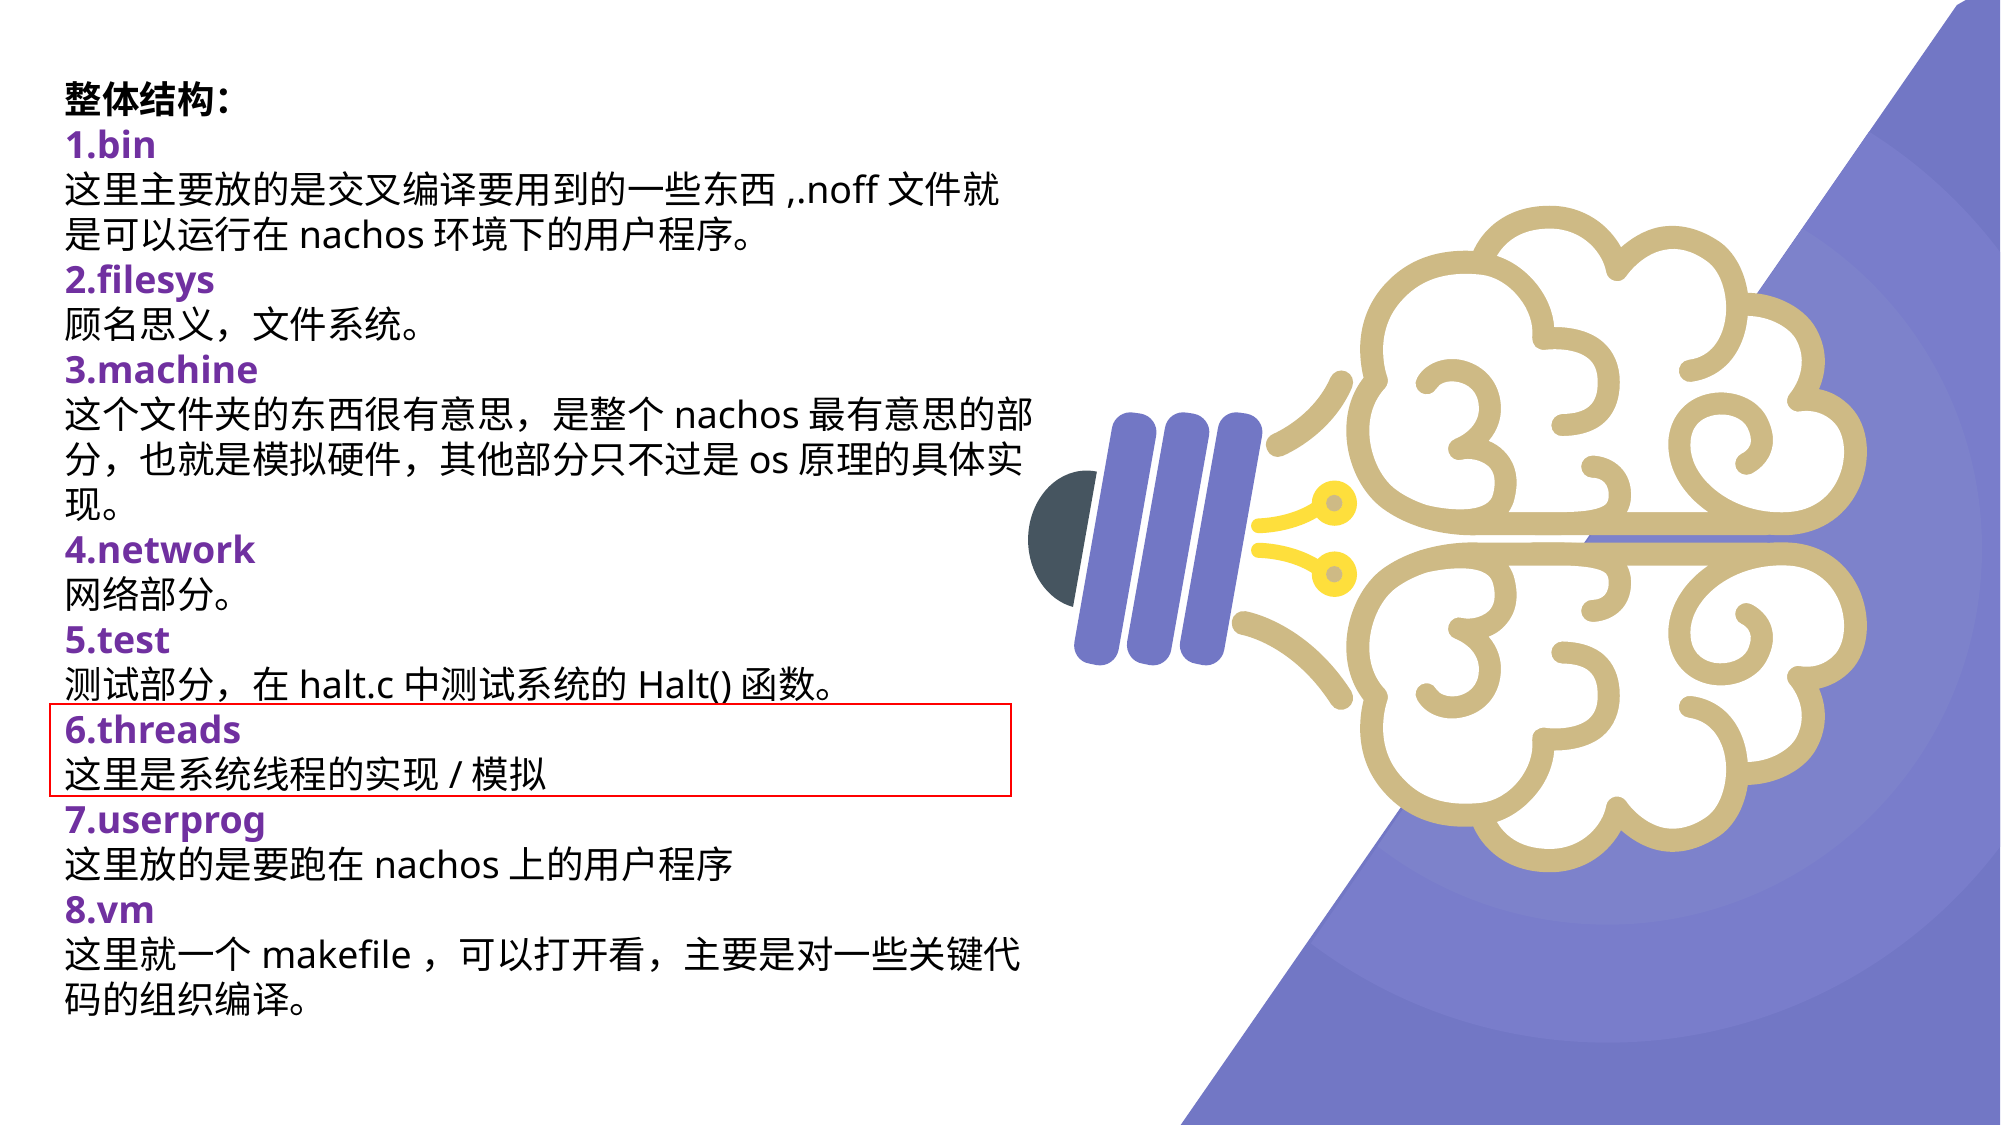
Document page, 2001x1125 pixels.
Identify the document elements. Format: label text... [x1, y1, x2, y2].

text_box 整体结构： 1.bin 这里主要放的是交叉编译要用到的一些东西,.noff文件就是可以运行在nachos环境下的用户程序。 2.filesys 顾名思义，文件系统。 3.machine 这个文件夹的东西很有意思，是整个nachos最有意思的部分，也就是模拟硬件，其他部分只不过是os原理的具体实现。 4.network 网络部分。 5.test 测试部分，在halt.c中测试系统的Halt()函数。 6.threads 这里是系统线程的实现/模拟 7.userprog 这里放的是要跑在nachos上的用户程序 8.vm 这里就一个makefile，可以打开看，主要是对一些关键代码的组织编译。 [50, 69, 1050, 1119]
